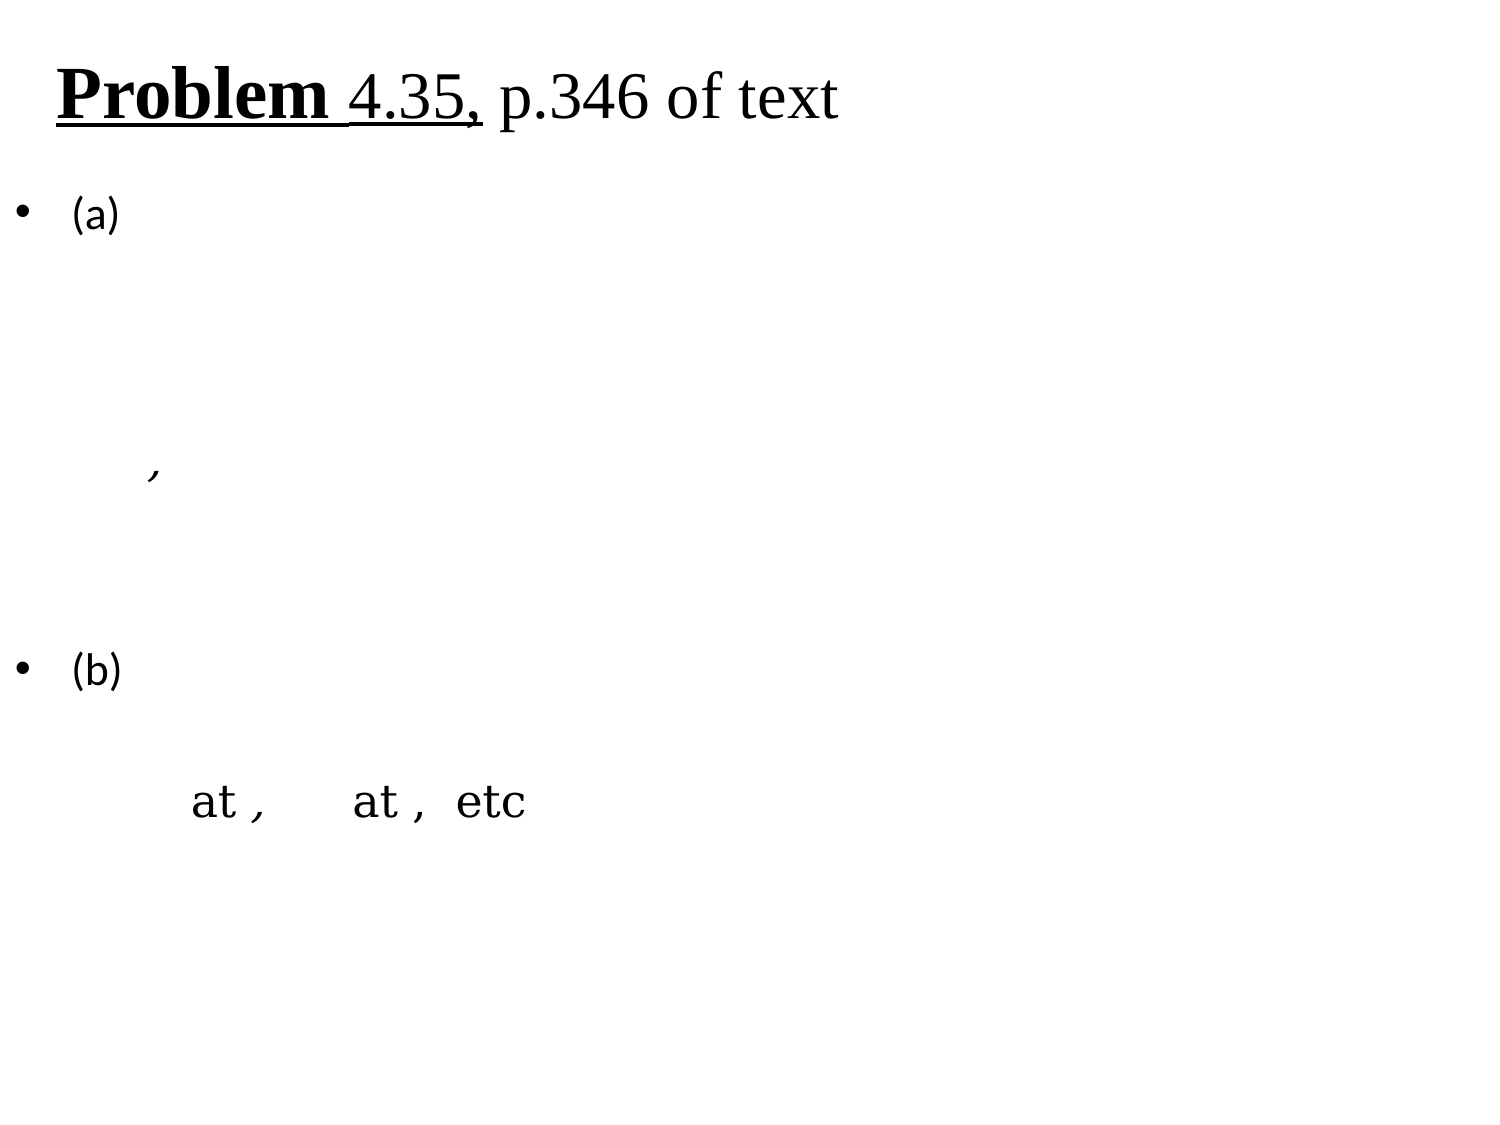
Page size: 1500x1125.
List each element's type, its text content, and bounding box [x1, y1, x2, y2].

text_box Problem 4.35, p.346 of text [0, 36, 1188, 141]
